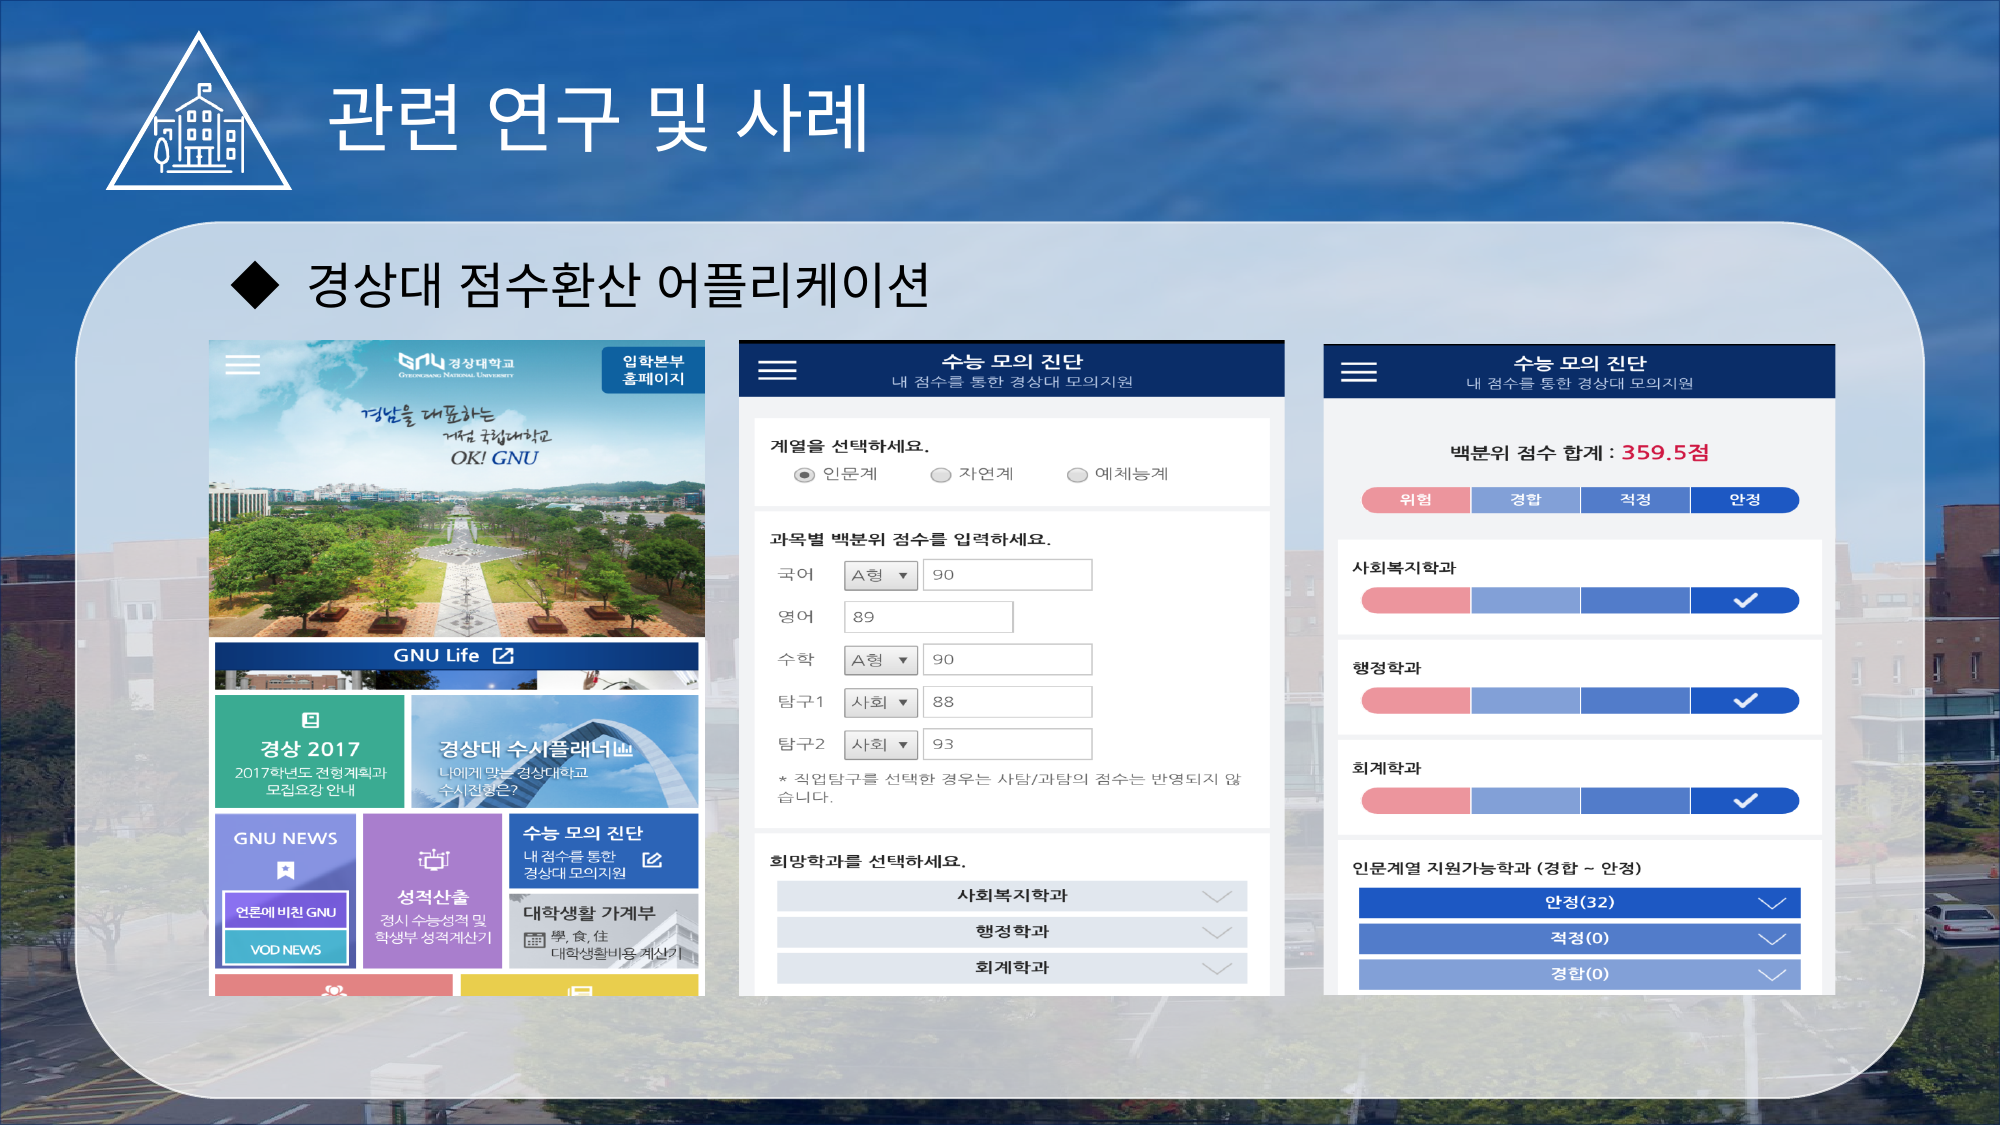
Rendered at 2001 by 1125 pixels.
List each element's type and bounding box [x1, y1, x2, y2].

text_box [109, 34, 289, 188]
picture [0, 0, 2000, 1125]
